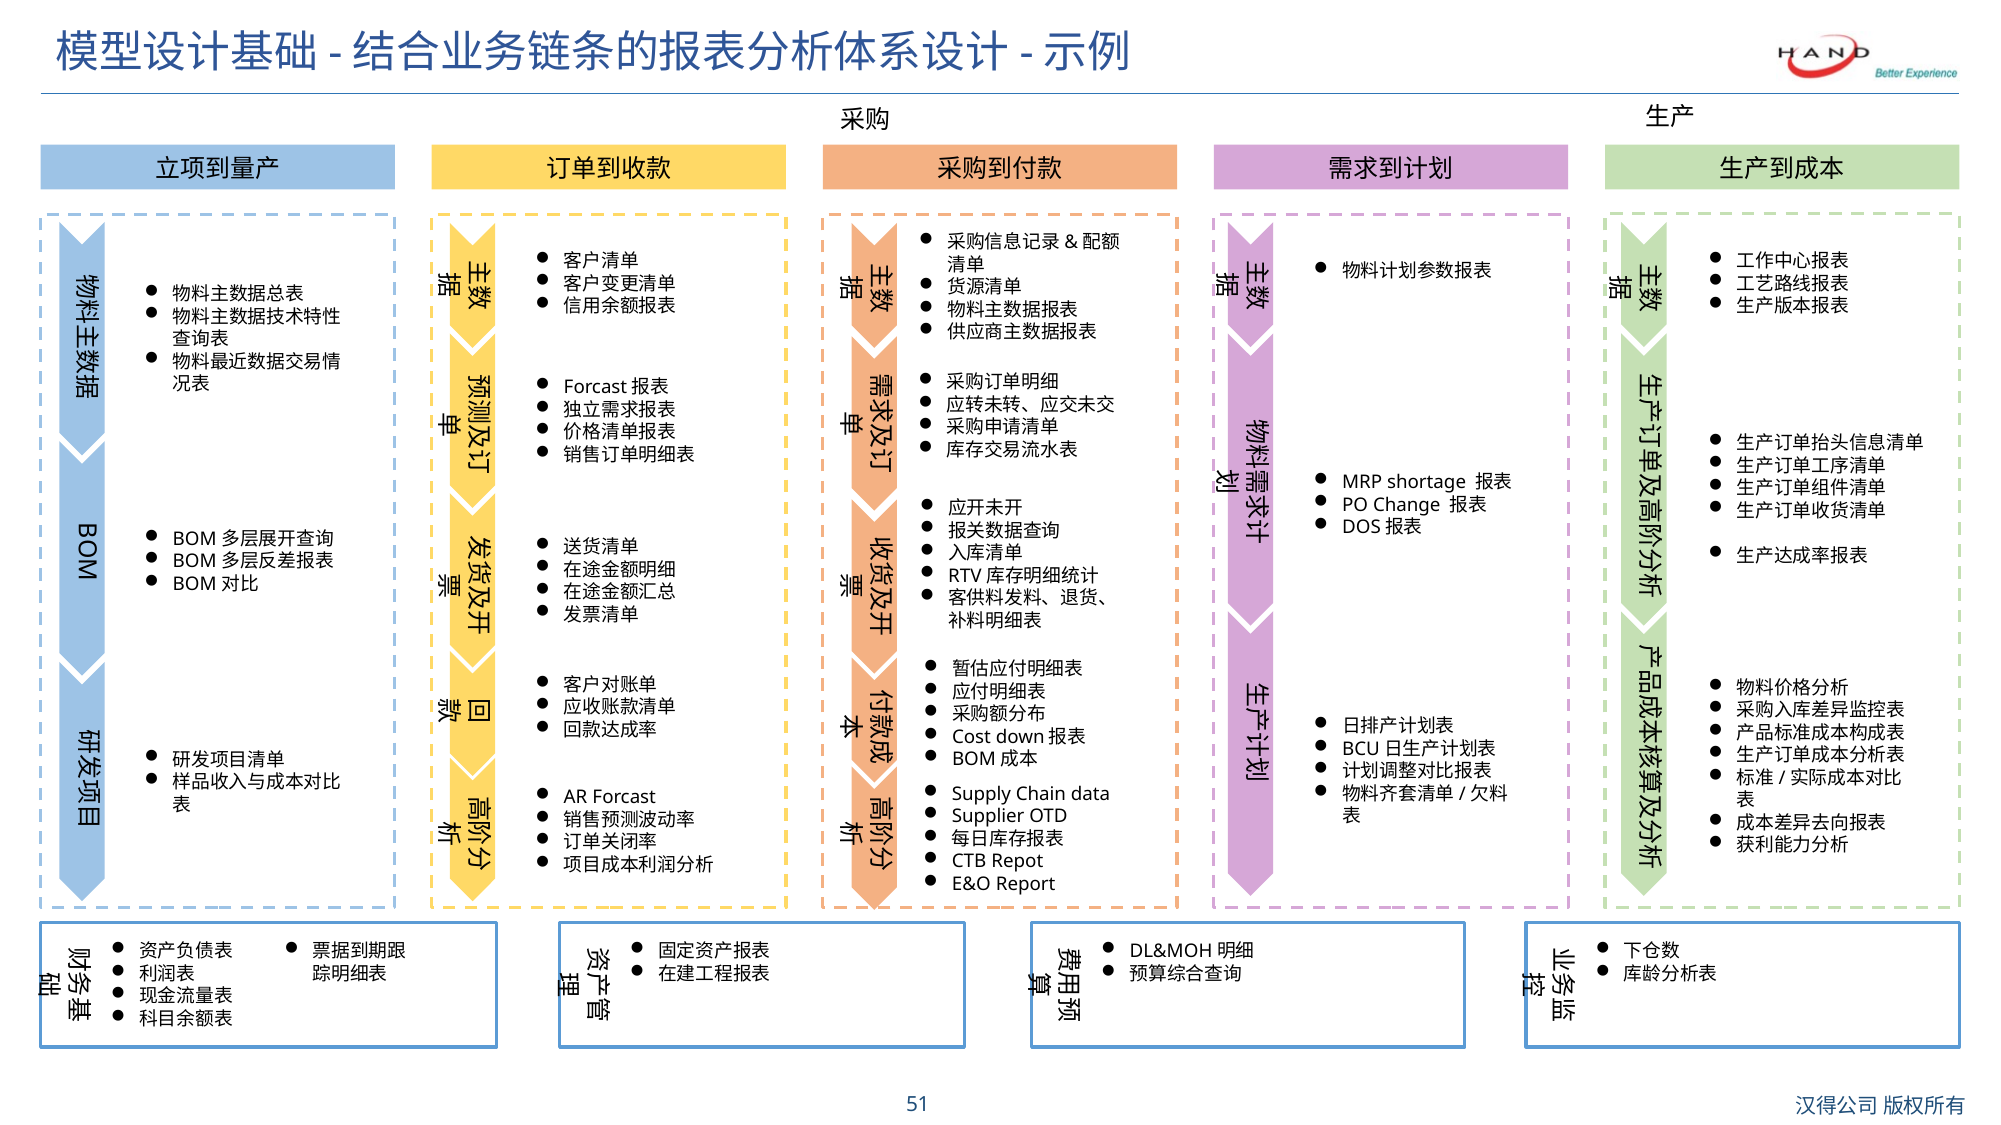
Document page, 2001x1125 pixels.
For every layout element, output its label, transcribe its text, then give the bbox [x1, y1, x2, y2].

text_box 采购 [825, 95, 906, 141]
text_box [40, 144, 1960, 1048]
text_box 生产 [1631, 92, 1711, 138]
picture [1777, 31, 1960, 82]
title 模型设计基础-结合业务链条的报表分析体系设计-示例 [40, 22, 1777, 144]
